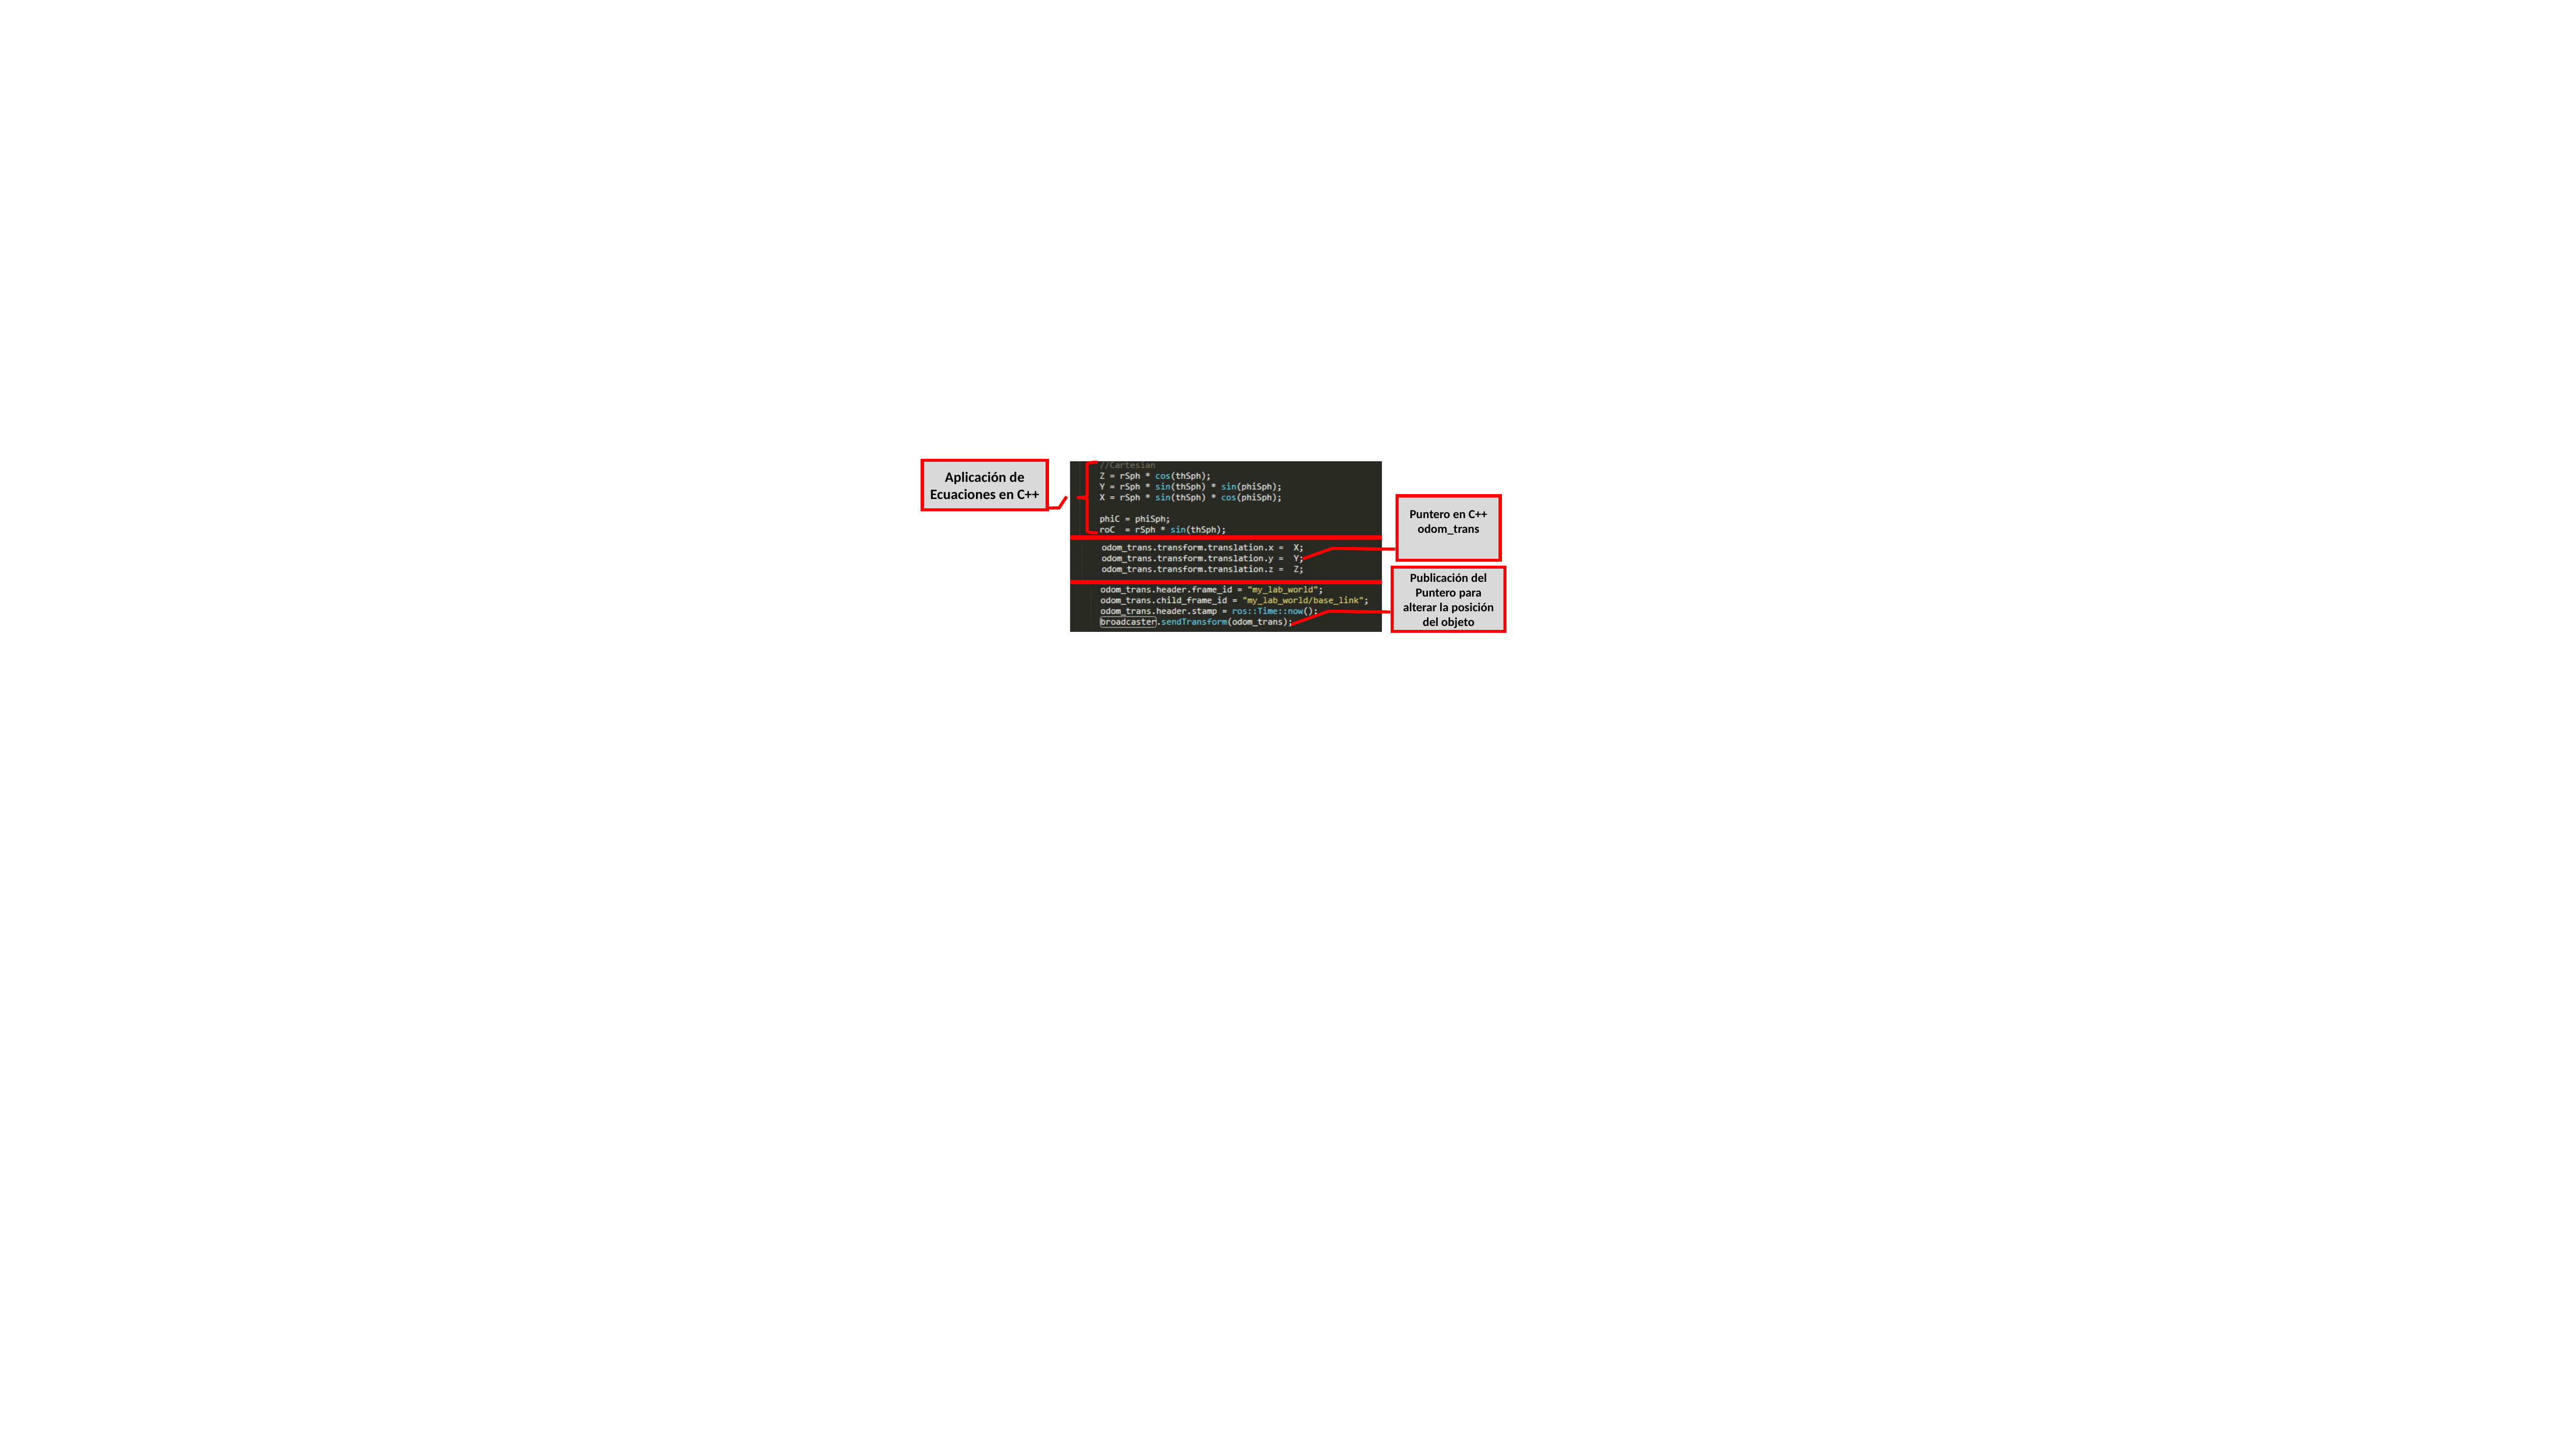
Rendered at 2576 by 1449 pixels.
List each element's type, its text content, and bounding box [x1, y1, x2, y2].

picture [1070, 538, 1382, 632]
text_box Publicación del Puntero para alterar la posición del objeto [1392, 567, 1505, 632]
text_box Aplicación de Ecuaciones en C++ [922, 460, 1067, 510]
text_box Puntero en C++ odom_trans [1397, 496, 1501, 561]
picture [1070, 461, 1382, 537]
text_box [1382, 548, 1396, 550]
